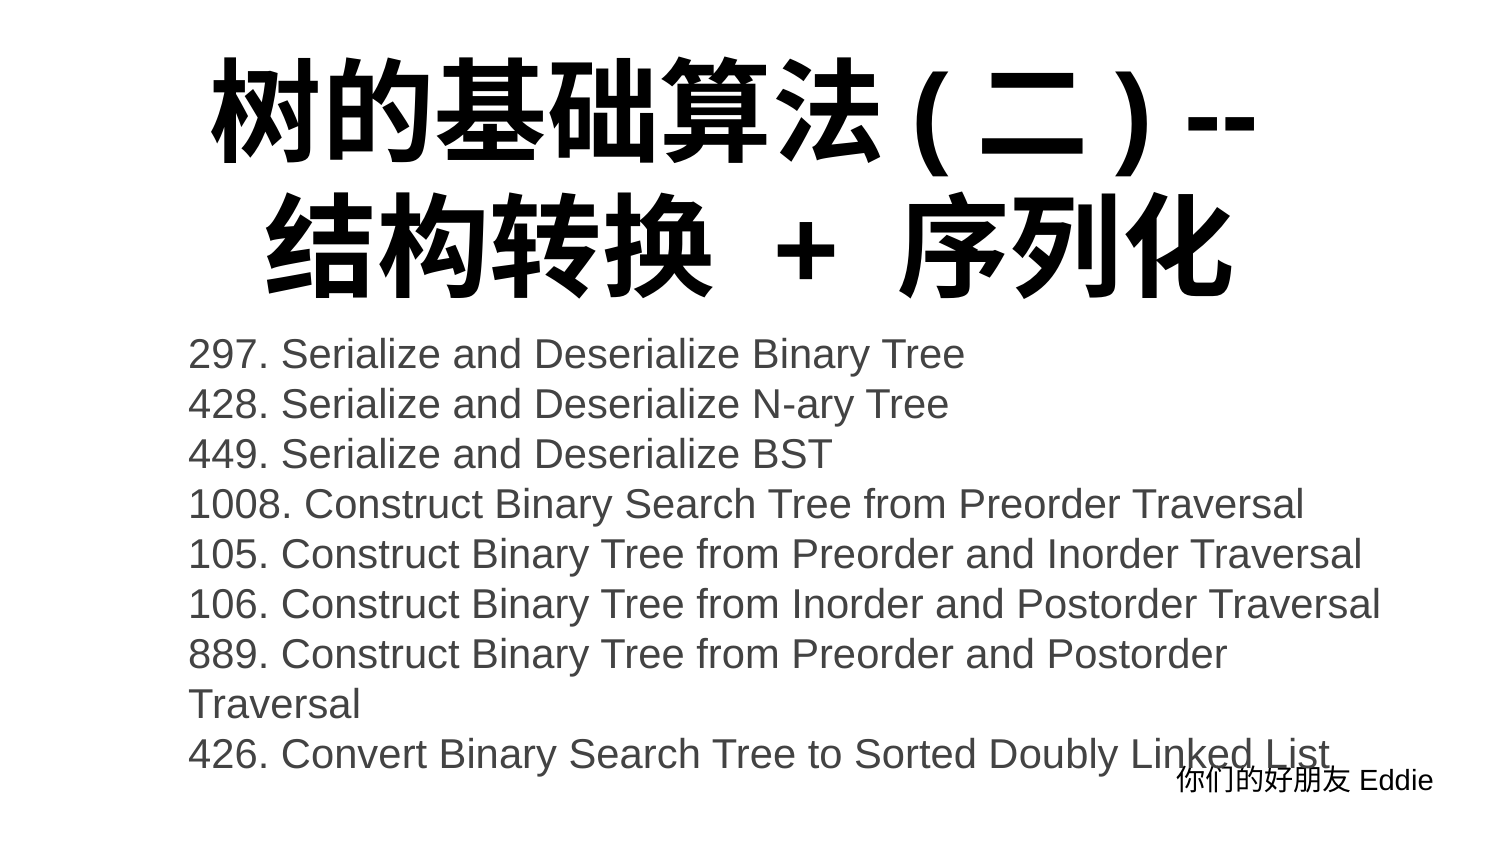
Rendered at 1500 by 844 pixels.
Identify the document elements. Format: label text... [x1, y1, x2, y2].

title 树的基础算法(二) -- 结构转换 + 序列化 [0, 117, 1500, 326]
text_box 297. Serialize and Deserialize Binary Tree 428. Serialize and Deserialize N-ary Tree 449. Serialize and Deserialize BST 1008. Construct Binary Search Tree from Preorder Traversal 105. Construct Binary Tree from Preorder and Inorder Traversal 106. Construct Binary Tree from Inorder and Postorder Traversal 889. Construct Binary Tree from Preorder and Postorder Traversal 426. Convert Binary Search Tree to Sorted Doubly Linked List [173, 311, 1428, 792]
text_box 你们的好朋友Eddie [1161, 746, 1459, 812]
